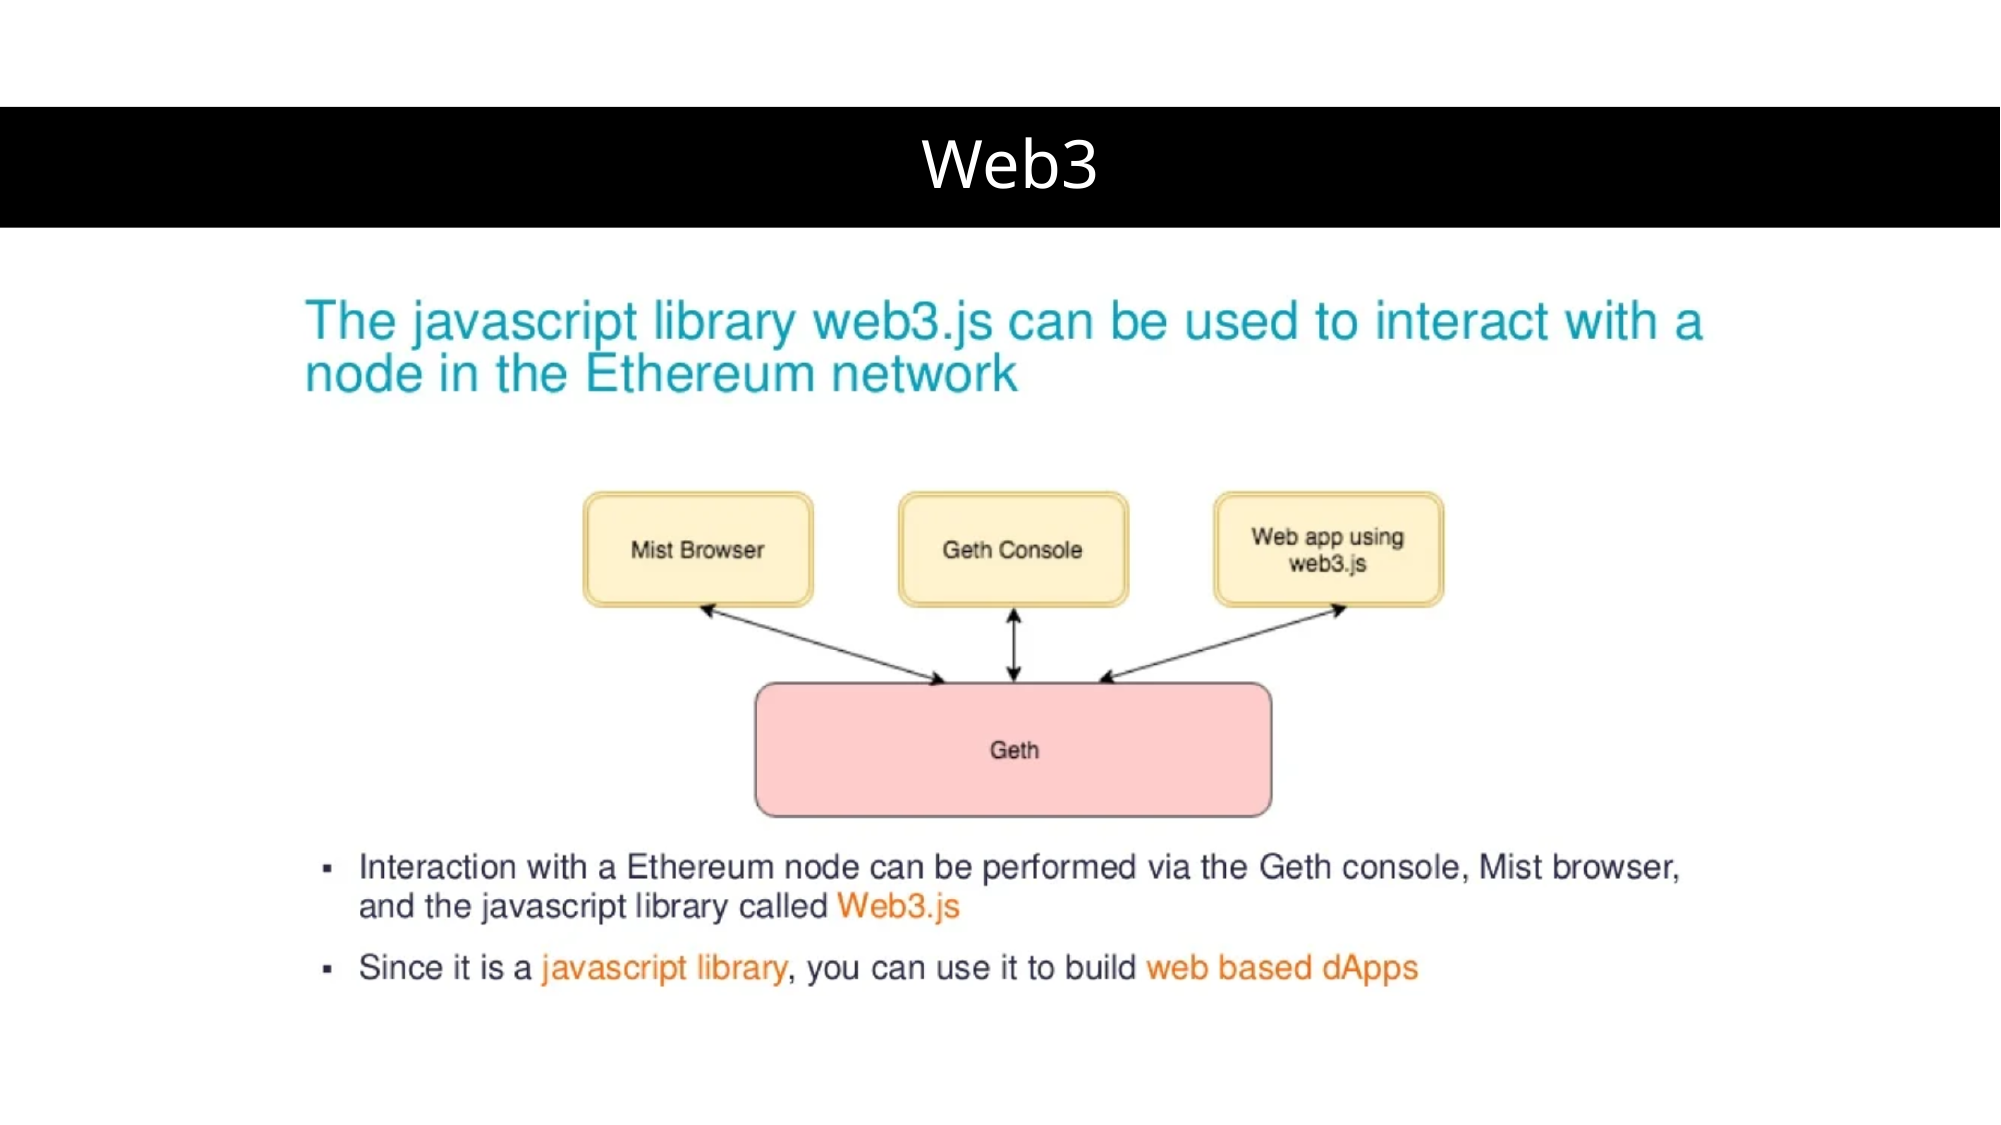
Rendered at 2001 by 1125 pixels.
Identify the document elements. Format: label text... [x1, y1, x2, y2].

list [275, 274, 1725, 996]
title Web3 [91, 105, 1931, 228]
text_box [0, 106, 2000, 229]
